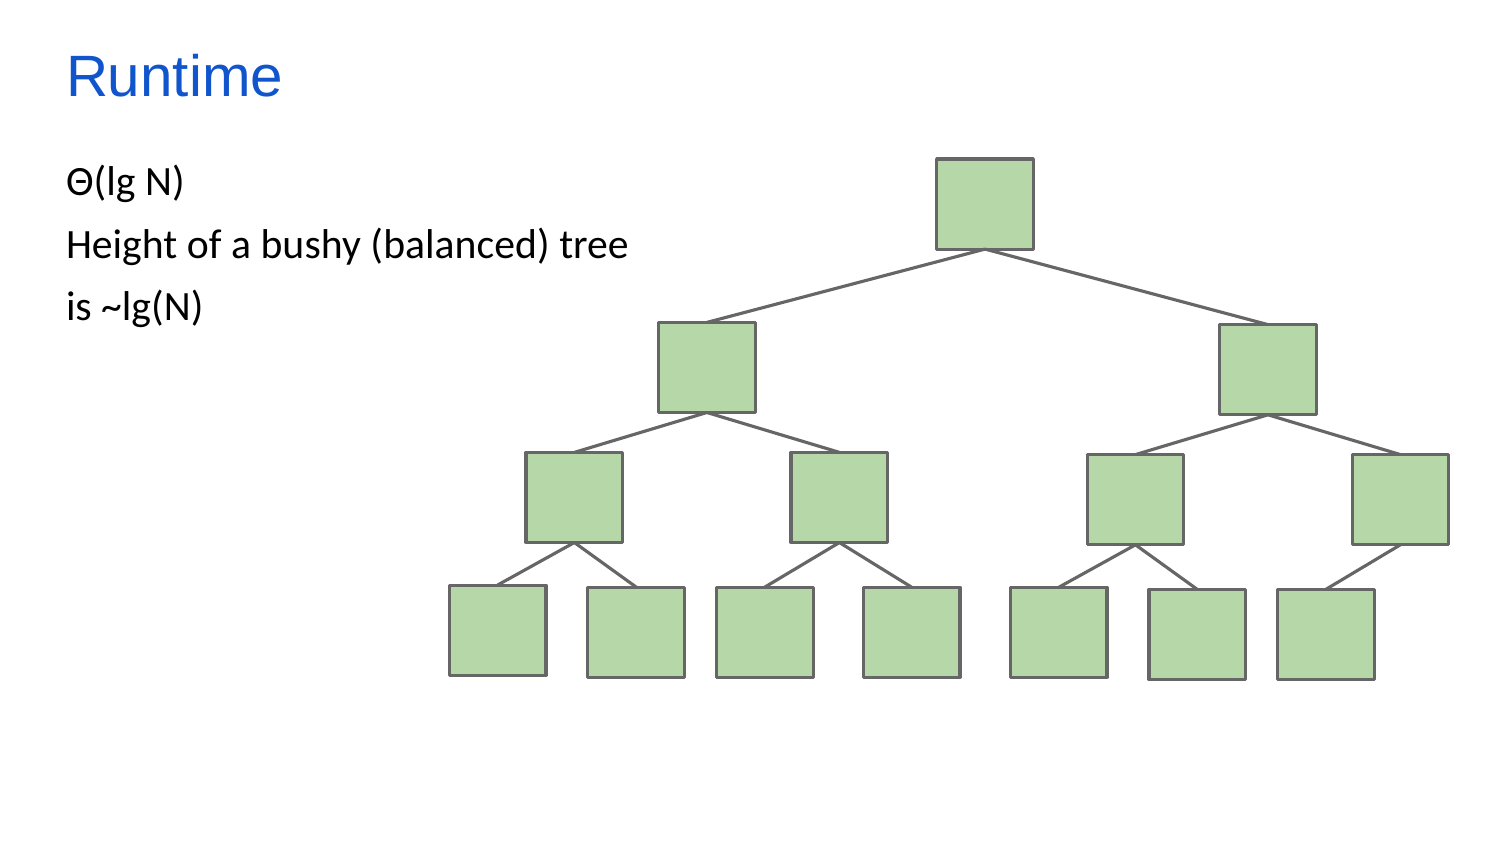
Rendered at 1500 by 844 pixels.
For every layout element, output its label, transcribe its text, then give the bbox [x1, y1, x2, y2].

title Runtime [51, 23, 1449, 117]
list Θ(lg N) Height of a bushy (balanced) tree is ~lg(N) [51, 139, 1449, 700]
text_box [448, 158, 1450, 680]
